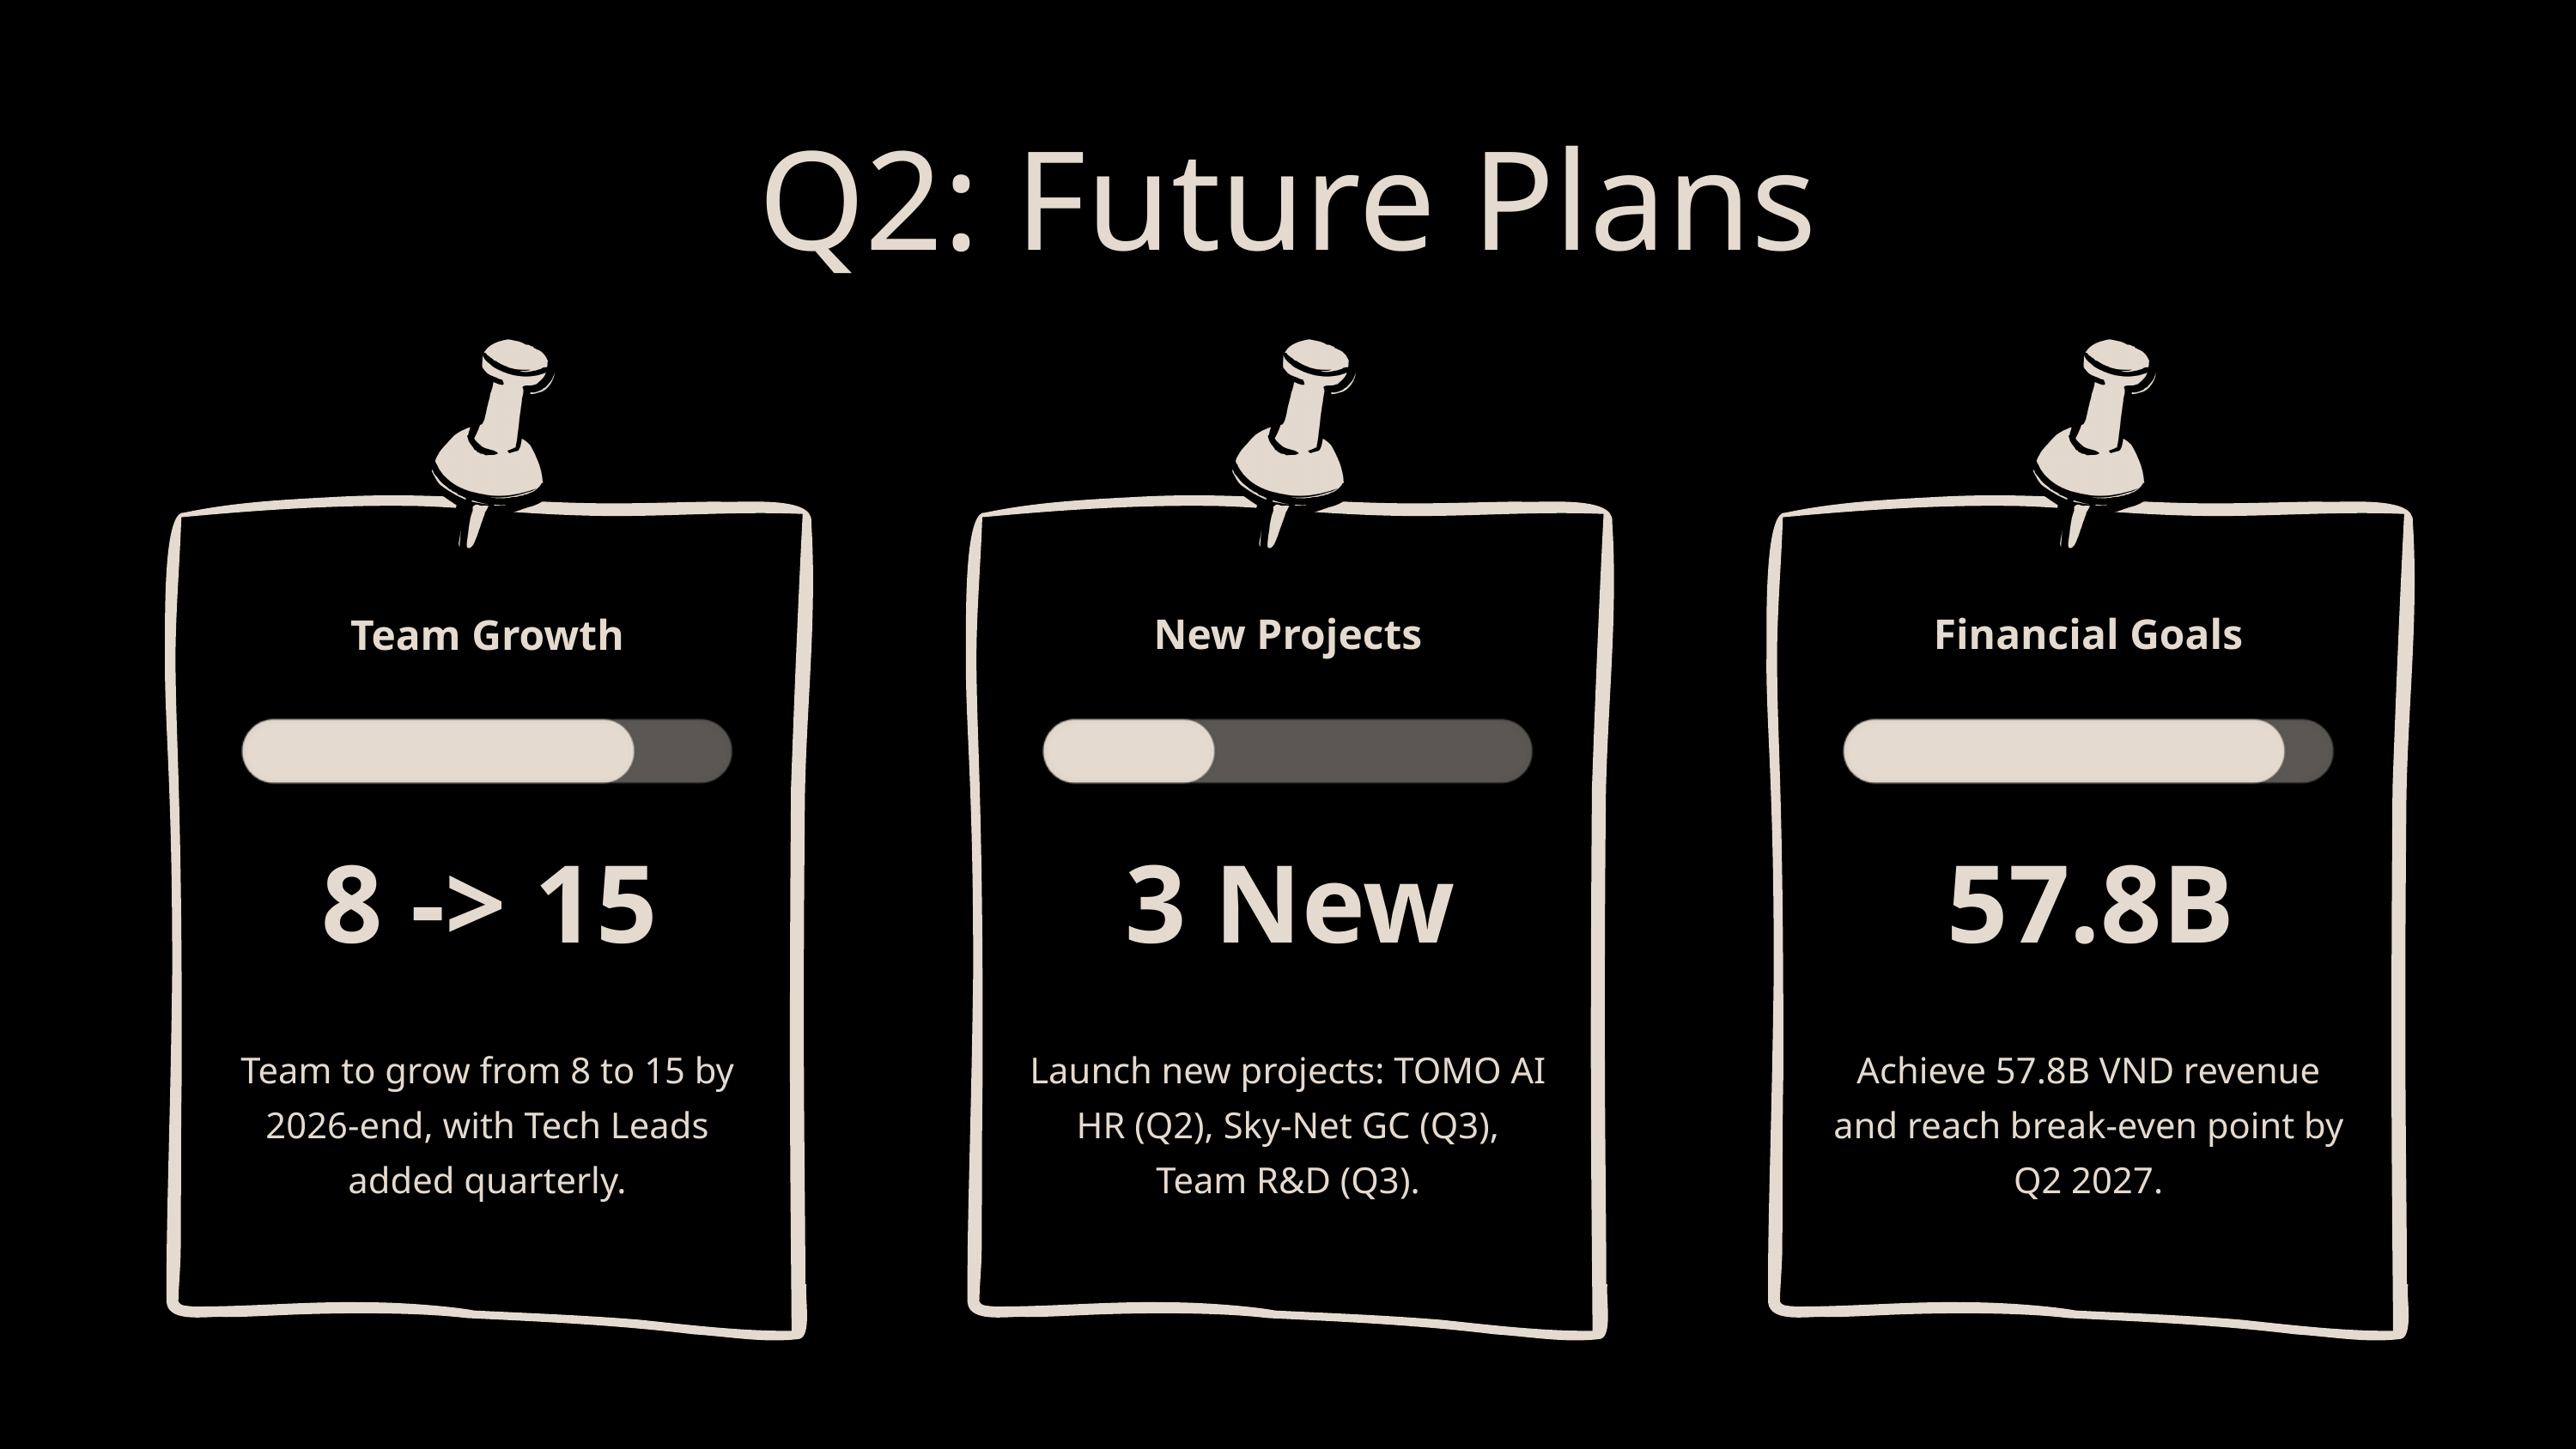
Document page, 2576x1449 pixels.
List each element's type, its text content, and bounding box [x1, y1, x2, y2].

text_box Q2: Future Plans [144, 112, 2432, 278]
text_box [137, 445, 838, 1376]
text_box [937, 445, 1638, 1376]
text_box [2014, 324, 2164, 444]
text_box [1212, 324, 1364, 444]
text_box [412, 324, 562, 444]
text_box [1738, 445, 2439, 1376]
picture [1795, 670, 2383, 834]
picture [193, 670, 781, 834]
picture [993, 670, 1583, 834]
